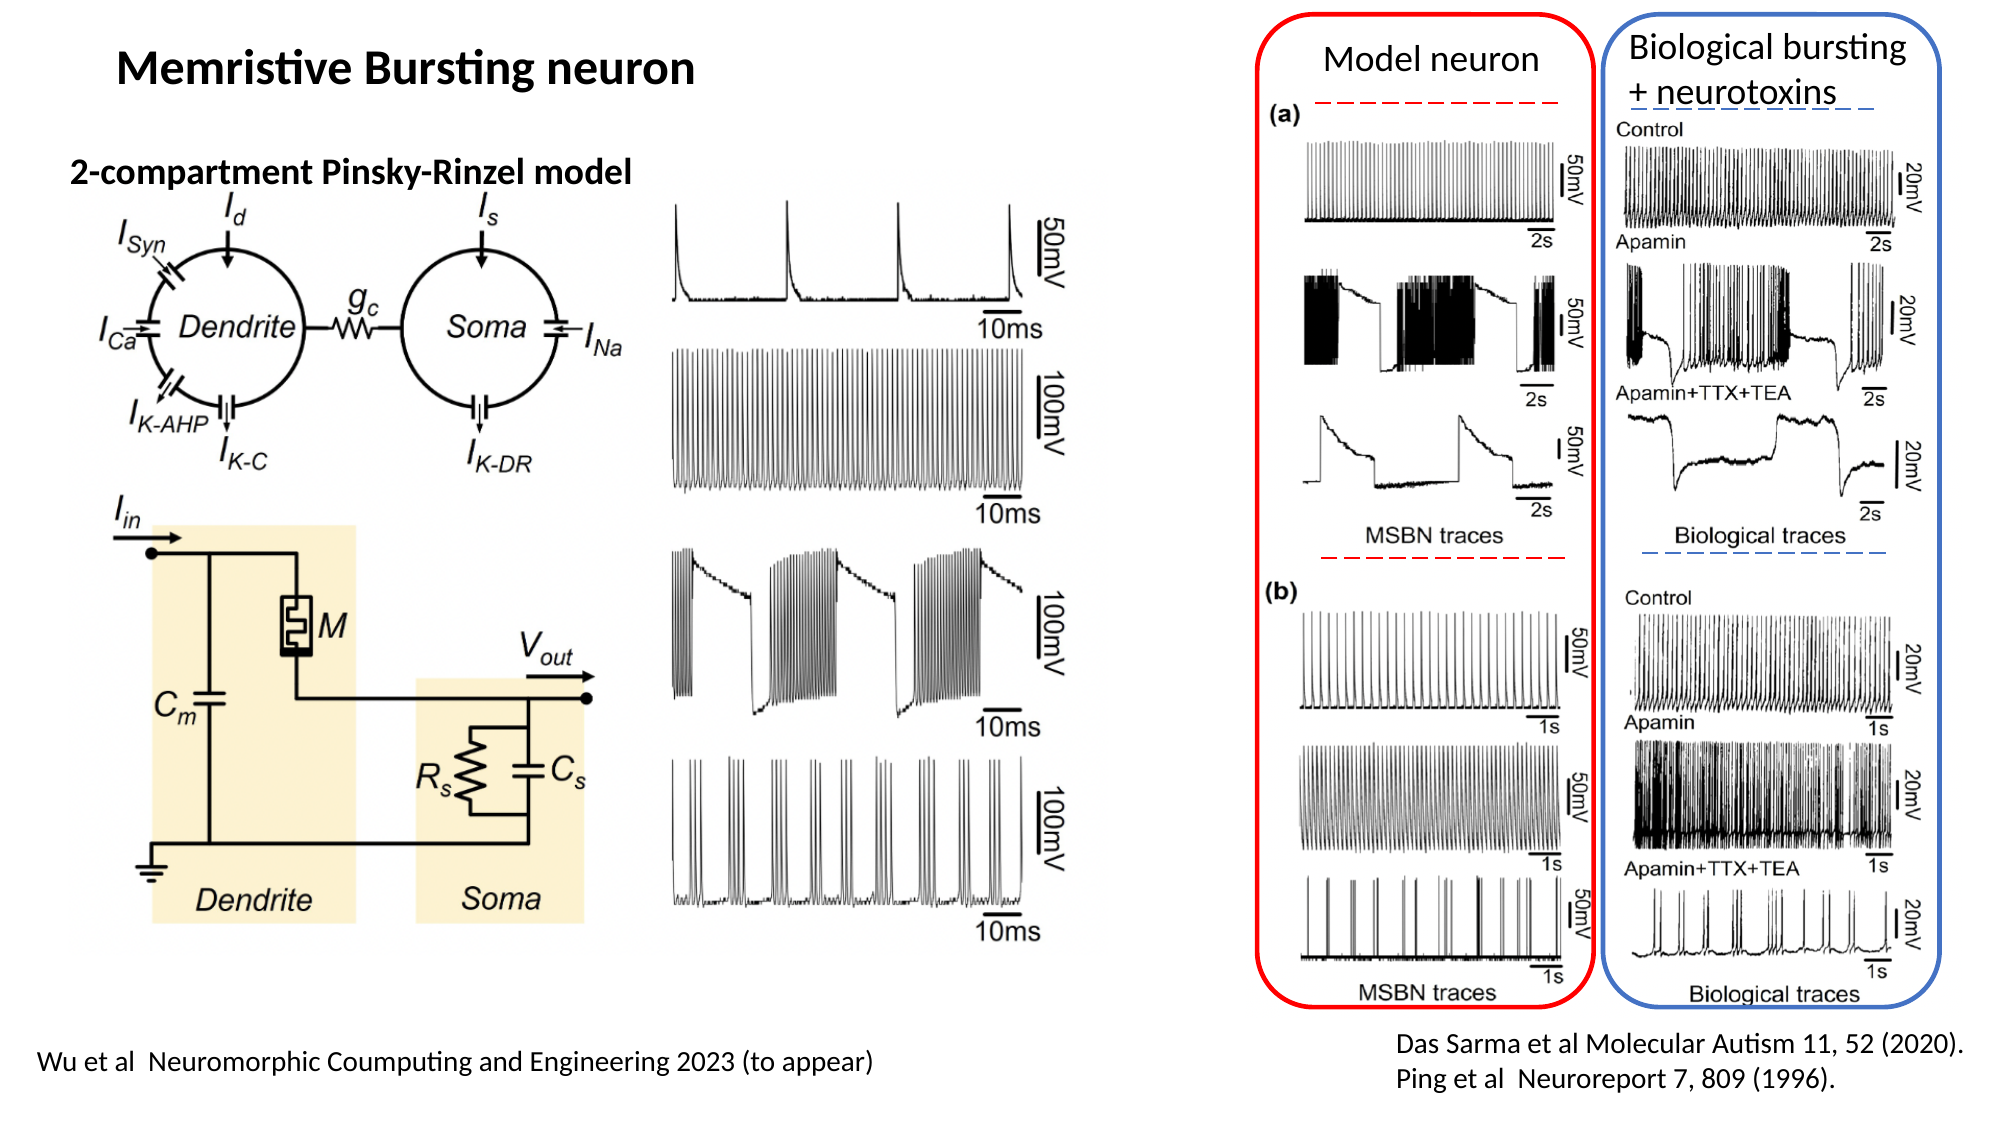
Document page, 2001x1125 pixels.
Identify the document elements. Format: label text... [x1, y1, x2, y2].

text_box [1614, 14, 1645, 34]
text_box Das Sarma et al Molecular Autism 11, 52 (2020). Ping et al Neuroreport 7, 809 (1996). [1381, 1017, 1981, 1102]
text_box 2-compartment Pinsky-Rinzel model [54, 139, 648, 200]
text_box Memristive Bursting neuron [100, 26, 712, 102]
picture [68, 169, 1109, 956]
text_box [1602, 13, 1941, 87]
text_box [1256, 13, 1595, 87]
picture [1245, 87, 1962, 1018]
text_box Wu et al Neuromorphic Coumputing and Engineering 2023 (to appear) [22, 1034, 898, 1085]
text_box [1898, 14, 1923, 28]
